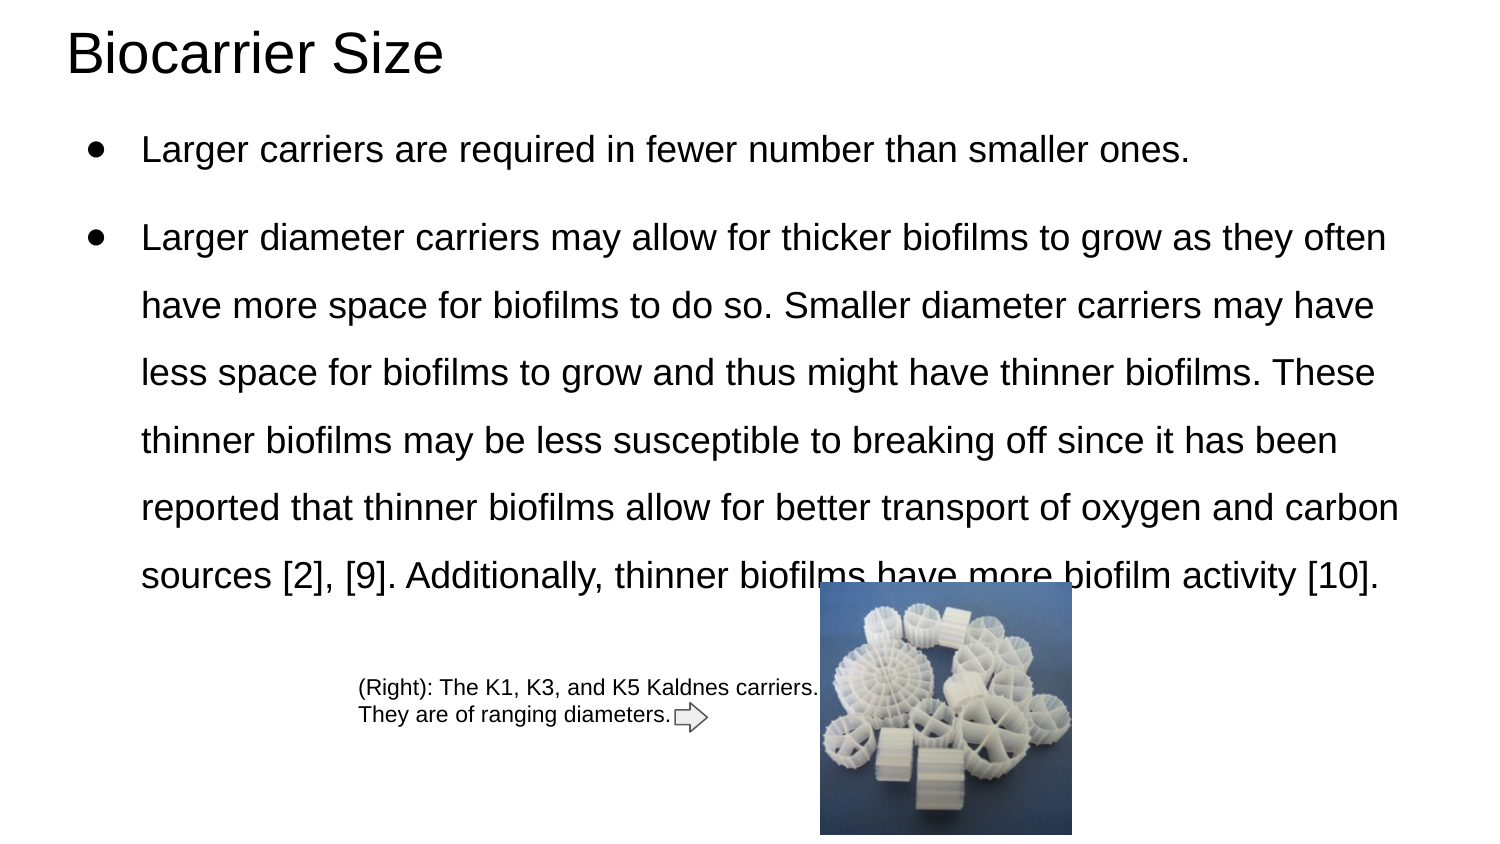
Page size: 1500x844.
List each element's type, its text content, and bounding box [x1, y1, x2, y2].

text_box (Right): The K1, K3, and K5 Kaldnes carriers. They are of ranging diameters. [343, 652, 814, 747]
picture [819, 582, 1072, 835]
title Biocarrier Size [51, 0, 1449, 87]
list Larger carriers are required in fewer number than smaller ones. Larger diameter carriers may allow for thicker biofilms to grow as they often have more space for biofilms to do so. Smaller diameter carriers may have less space for biofilms to grow and thus might have thinner biofilms. These thinner biofilms may be less susceptible to breaking off since it has been reported that thinner biofilms allow for better transport of oxygen and carbon sources [2], [9]. Additionally, thinner biofilms have more biofilm activity [10]. [51, 87, 1449, 648]
text_box [675, 702, 708, 733]
